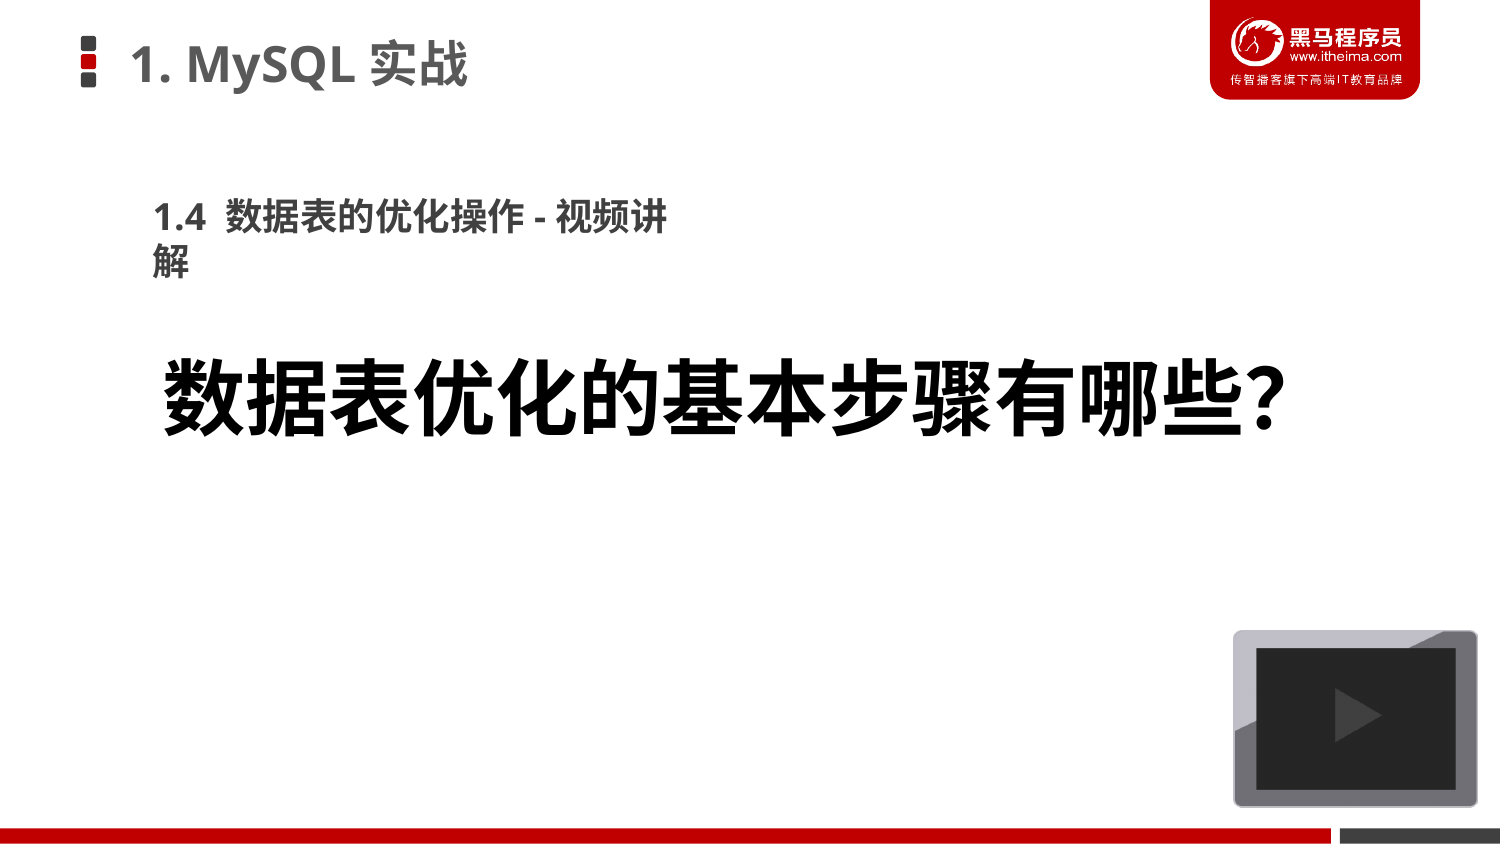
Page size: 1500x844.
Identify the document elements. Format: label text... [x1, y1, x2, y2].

text_box 1.4 数据表的优化操作-视频讲解 [138, 185, 715, 291]
picture [1232, 630, 1478, 809]
text_box 数据表优化的基本步骤有哪些？ [137, 339, 1353, 455]
picture [1212, 8, 1421, 94]
text_box 1. MySQL实战 [118, 0, 1002, 133]
